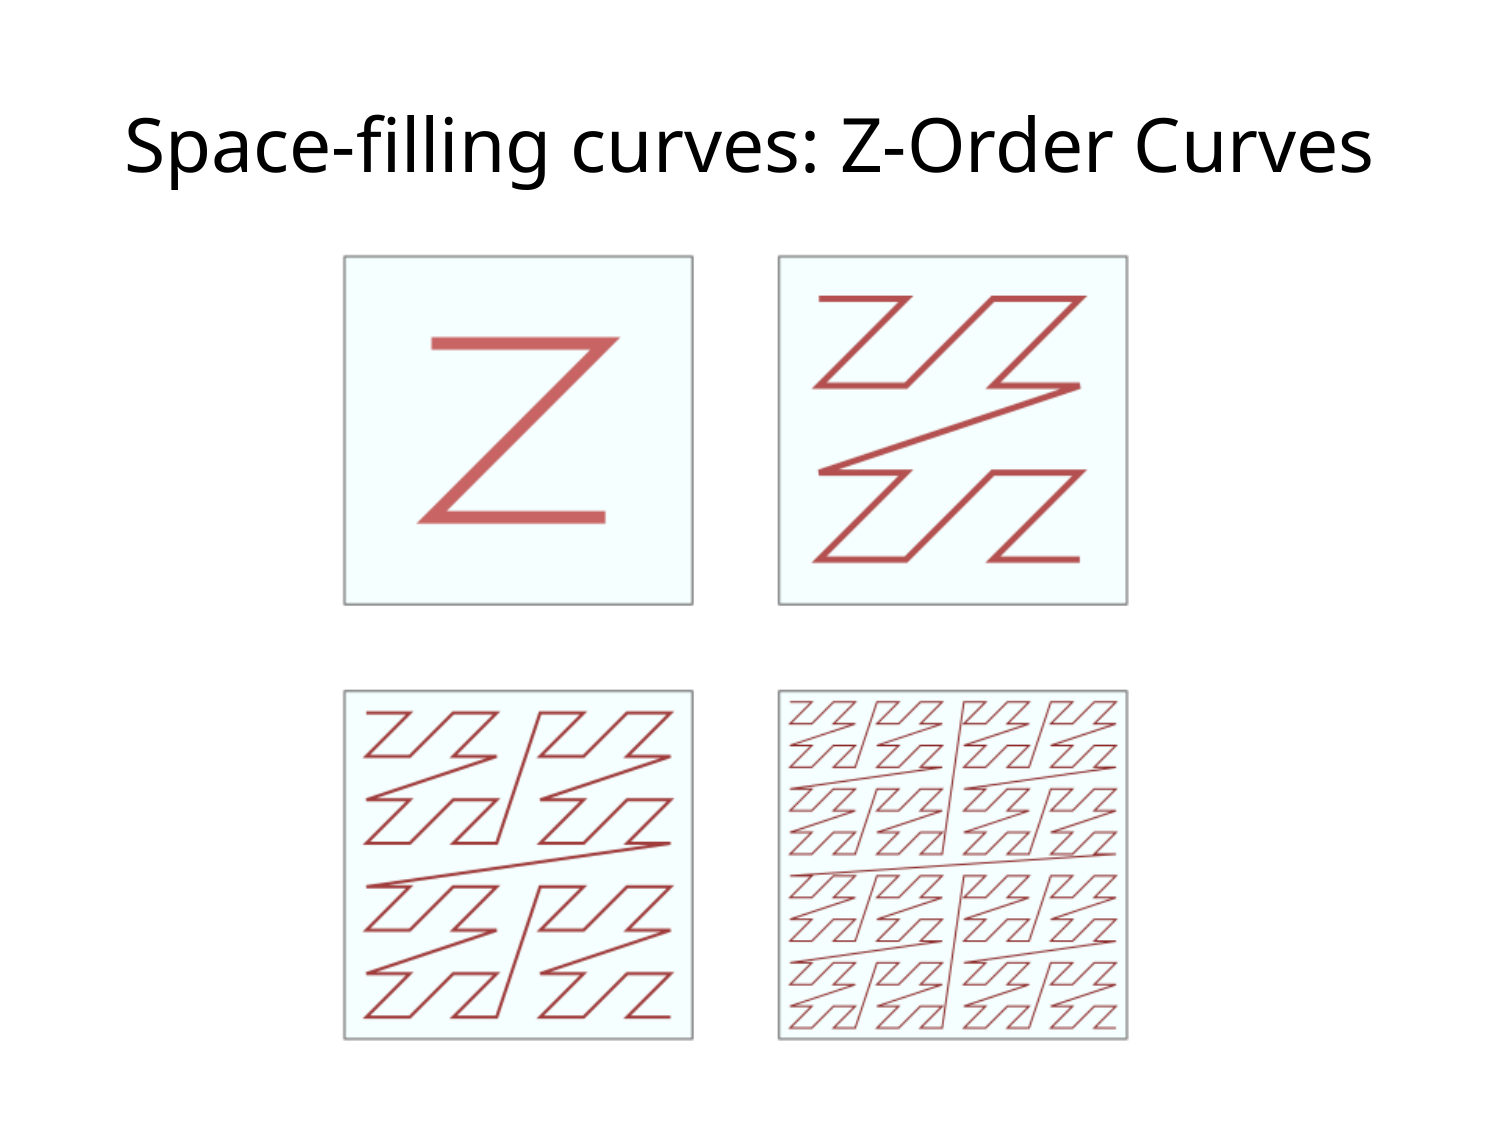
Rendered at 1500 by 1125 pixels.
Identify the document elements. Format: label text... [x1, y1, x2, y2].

picture [312, 224, 1160, 1072]
text_box Space-filling curves: Z-Order Curves [0, 90, 1500, 203]
